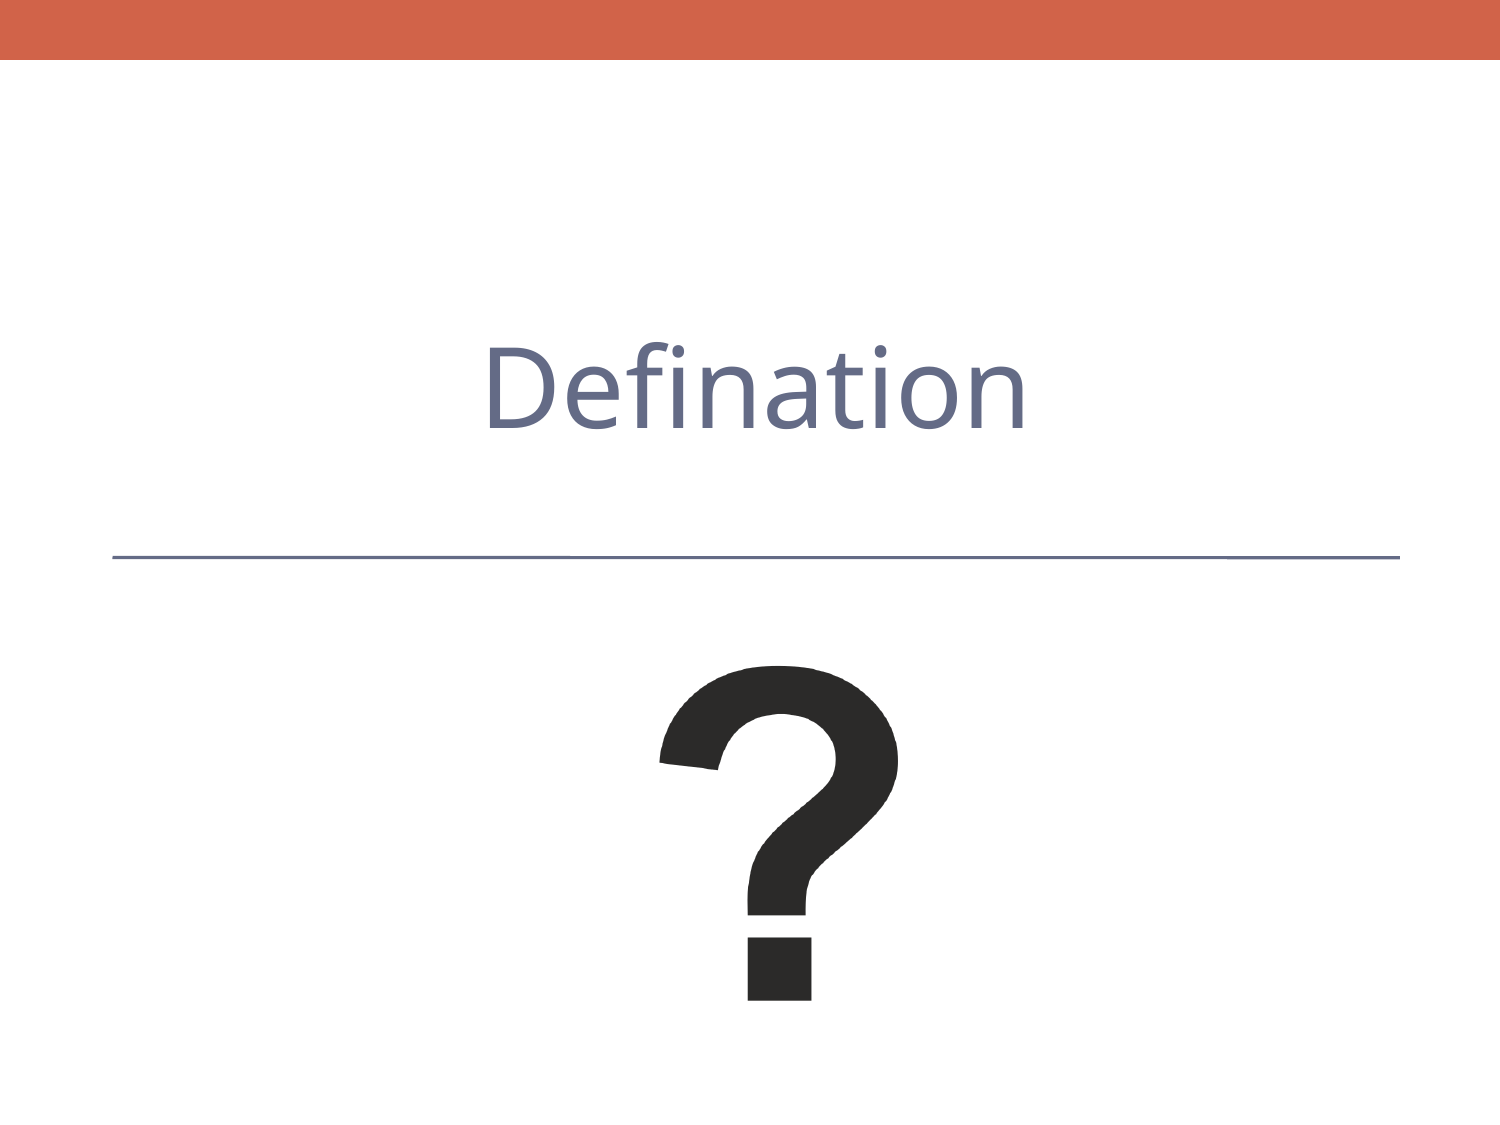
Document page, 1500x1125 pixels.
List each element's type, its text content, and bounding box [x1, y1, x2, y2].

title Defination [112, 224, 1400, 542]
picture [412, 565, 1125, 1101]
